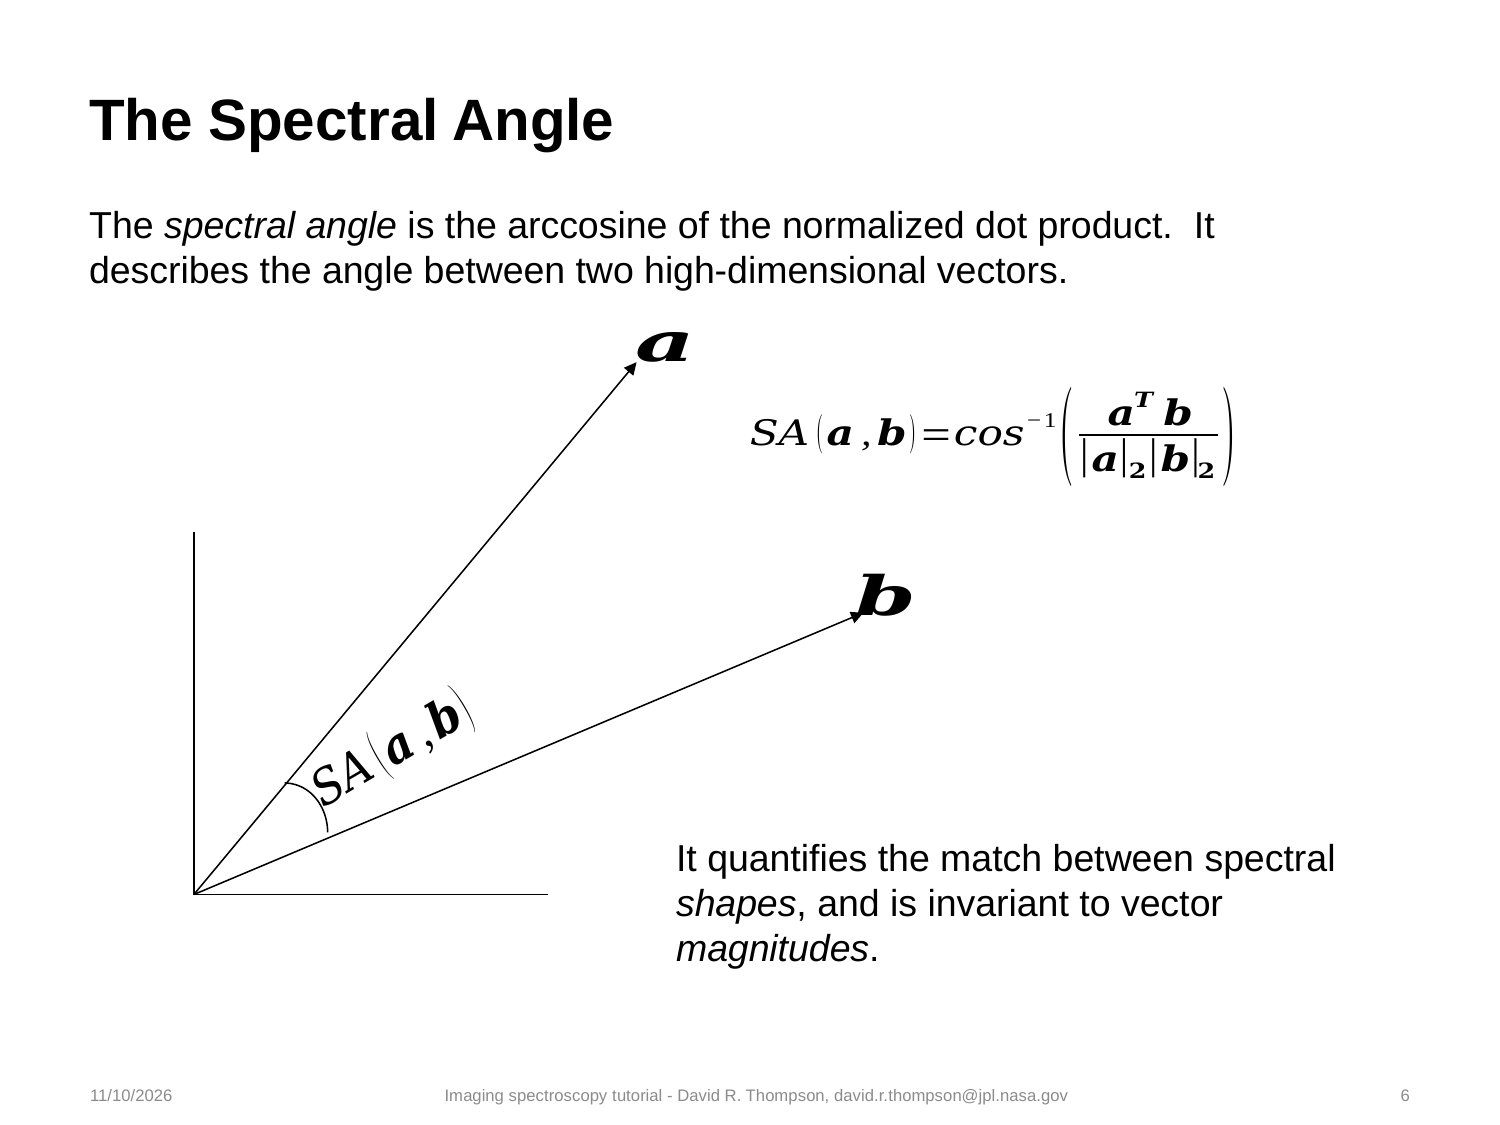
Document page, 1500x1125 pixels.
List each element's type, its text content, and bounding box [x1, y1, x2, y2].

text_box It quantifies the match between spectral shapes, and is invariant to vector magnitudes. [866, 826, 1450, 899]
text_box The spectral angle is the arccosine of the normalized dot product. It describes the angle between two high-dimensional vectors. [74, 193, 1339, 299]
footer Imaging spectroscopy tutorial - David R. Thompson, david.r.thompson@jpl.nasa.gov [309, 1065, 1205, 1125]
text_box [198, 612, 864, 895]
slide_number 6 [1217, 1065, 1425, 1125]
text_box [193, 361, 637, 611]
title The Spectral Angle [74, 74, 1425, 146]
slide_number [75, 1065, 297, 1125]
